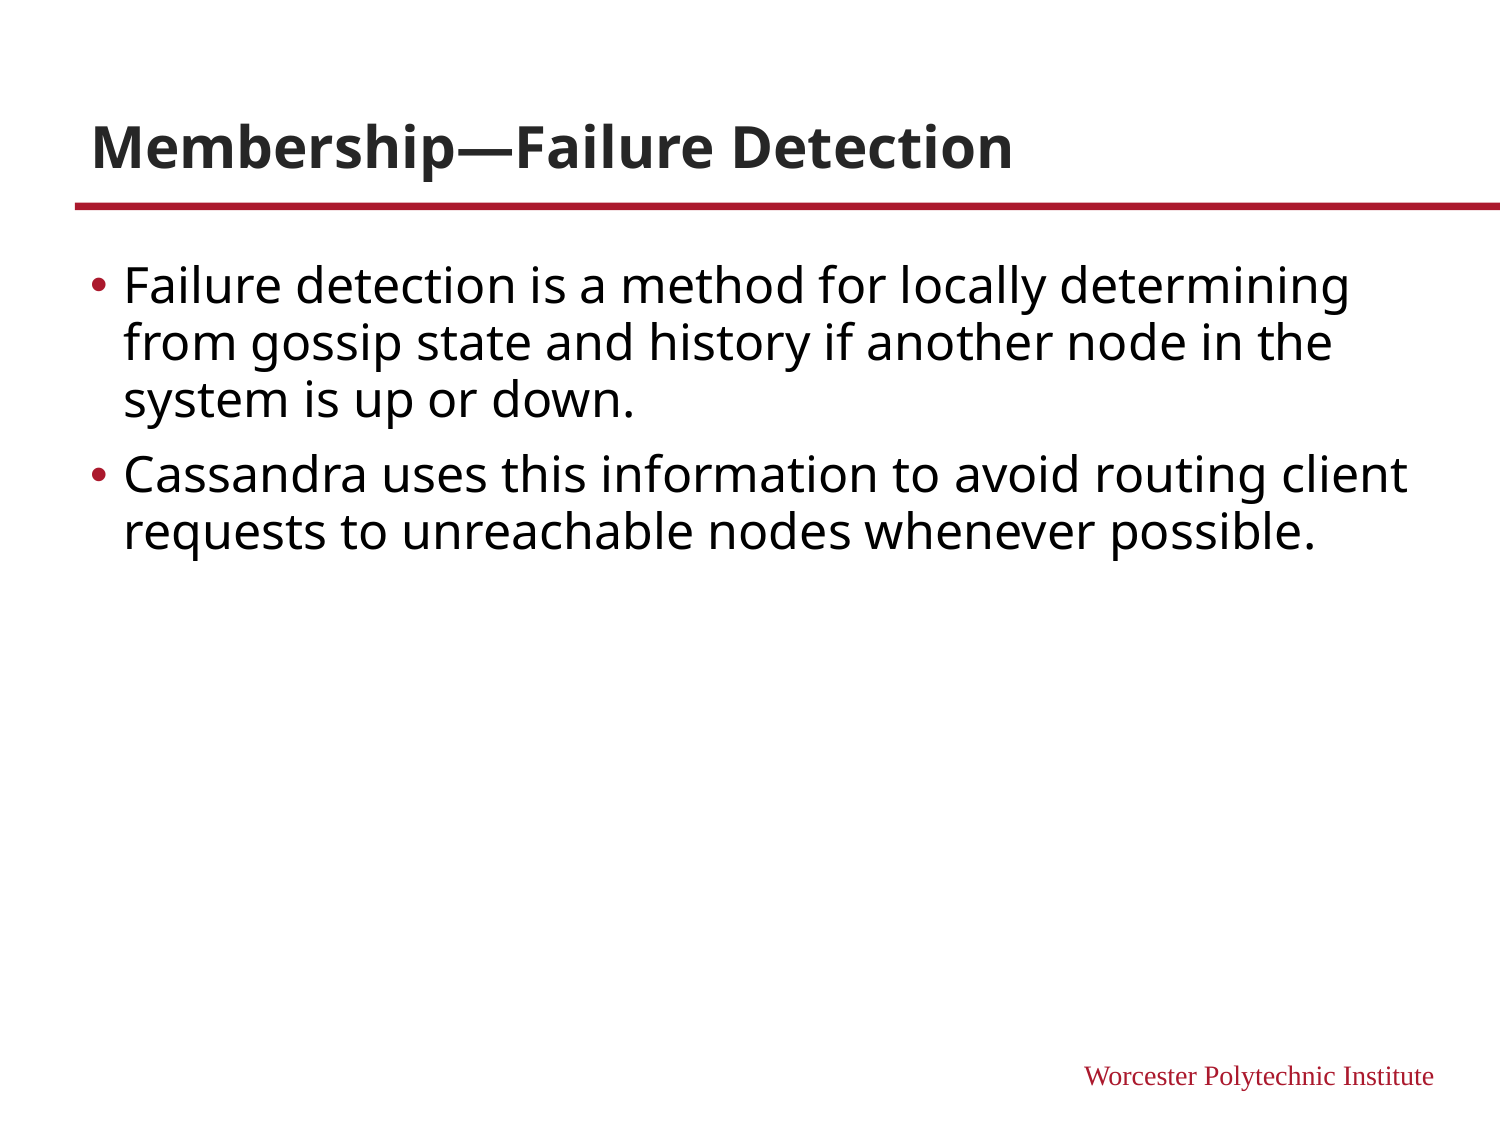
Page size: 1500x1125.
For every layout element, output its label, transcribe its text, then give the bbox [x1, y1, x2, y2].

title Membership—Failure Detection [75, 56, 1425, 188]
list Failure detection is a method for locally determining from gossip state and history if another node in the system is up or down. Cassandra uses this information to avoid routing client requests to unreachable nodes whenever possible. [75, 249, 1425, 1013]
